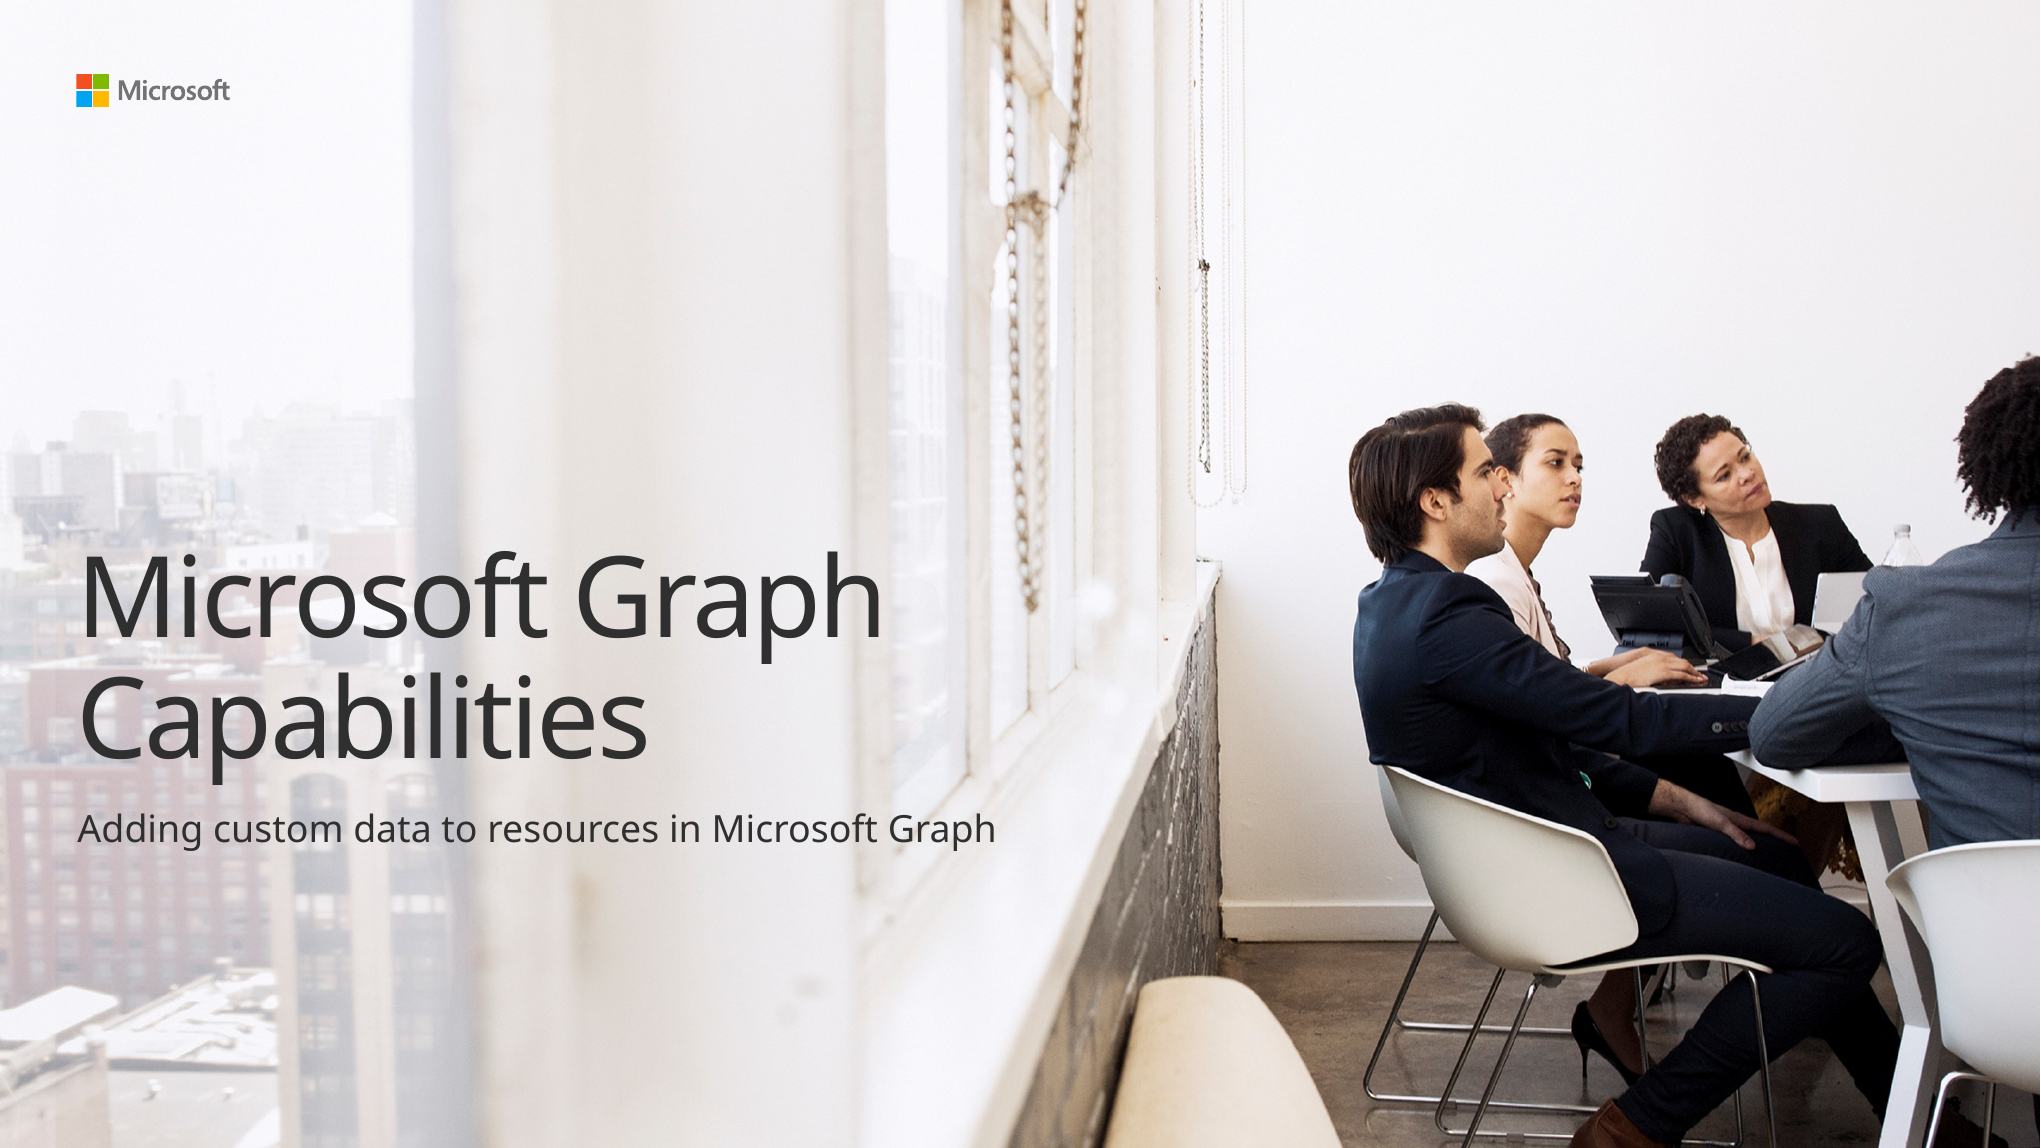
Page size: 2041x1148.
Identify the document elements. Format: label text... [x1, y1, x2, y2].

title Microsoft Graph Capabilities [76, 498, 1427, 799]
list Adding custom data to resources in Microsoft Graph [77, 792, 1477, 913]
picture [0, 0, 2040, 1148]
